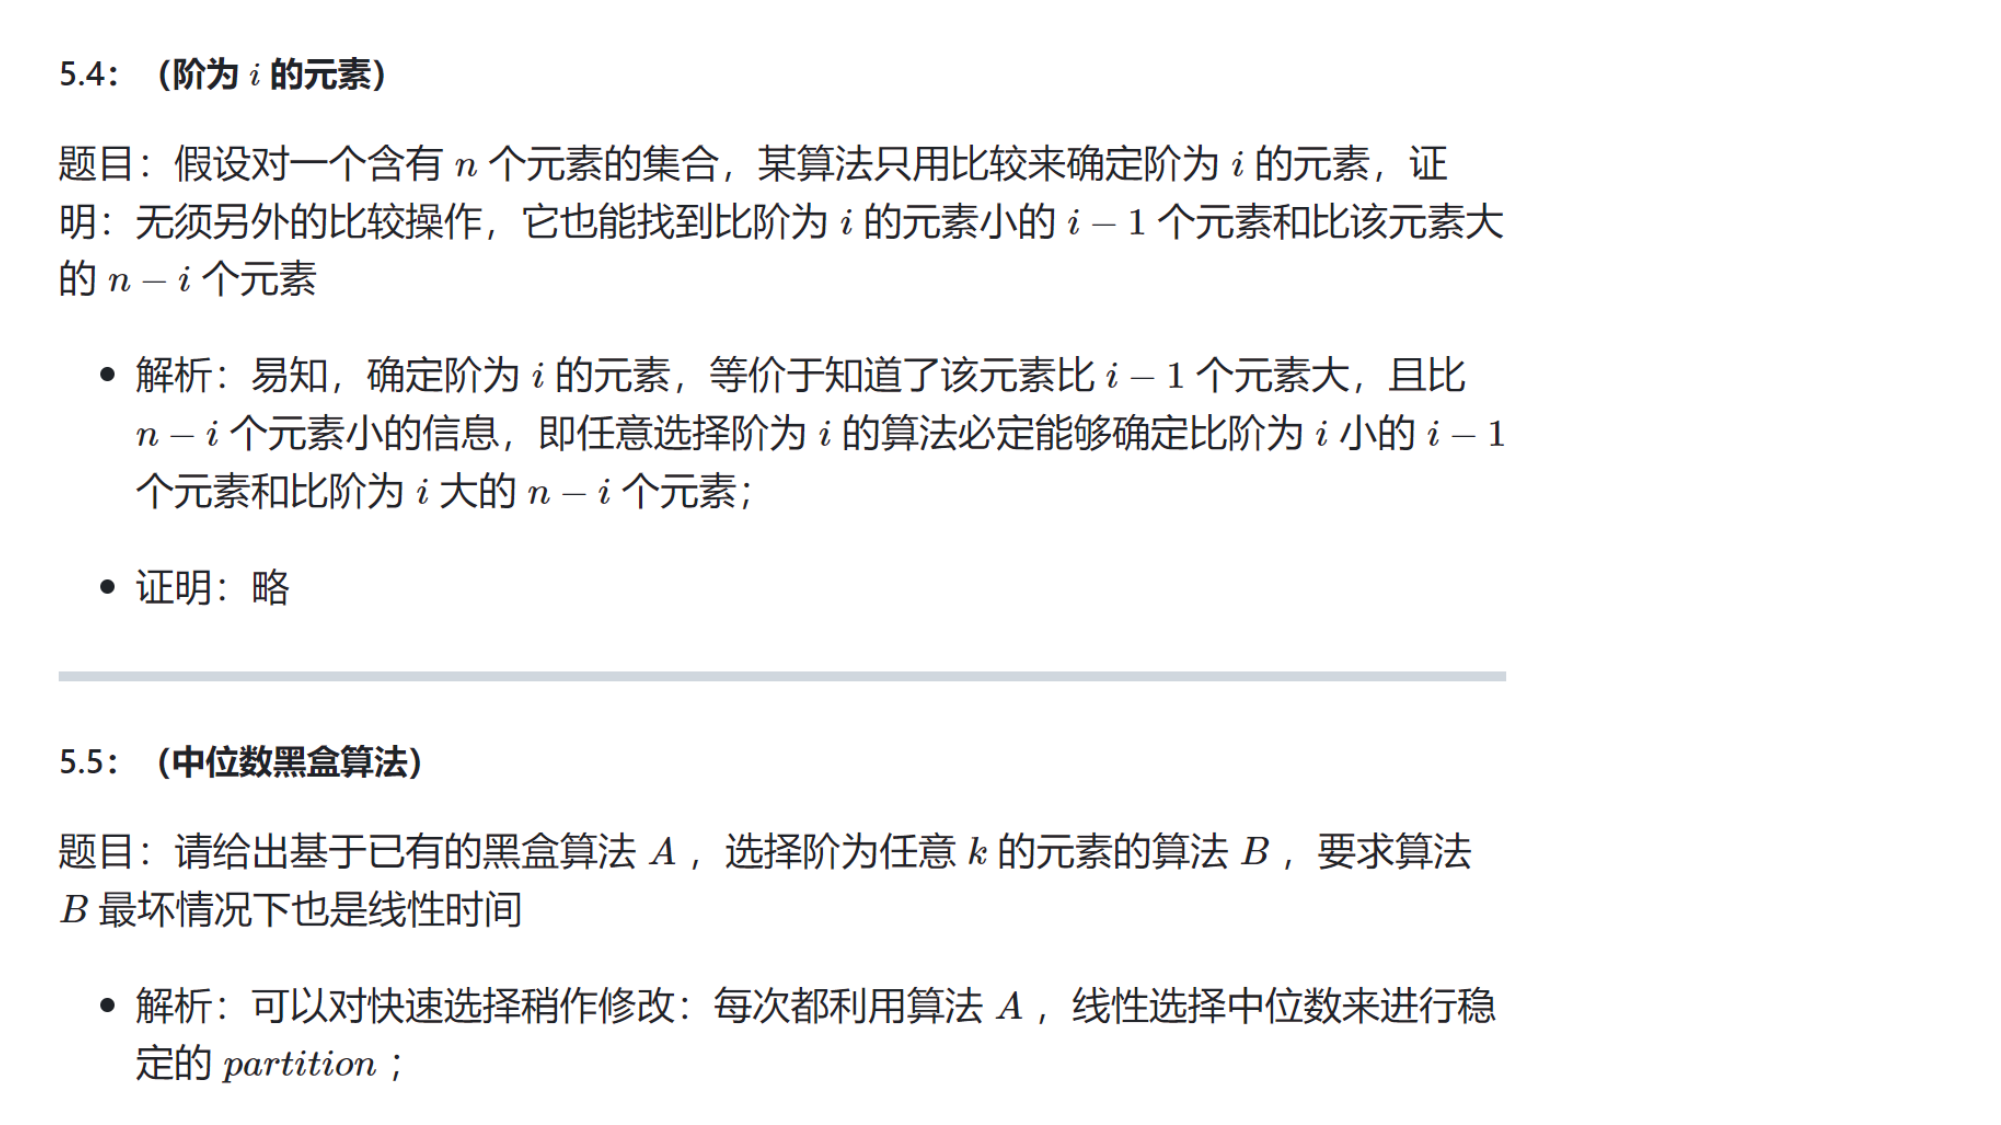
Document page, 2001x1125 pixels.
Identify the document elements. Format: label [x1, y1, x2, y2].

picture [27, 11, 1538, 1102]
